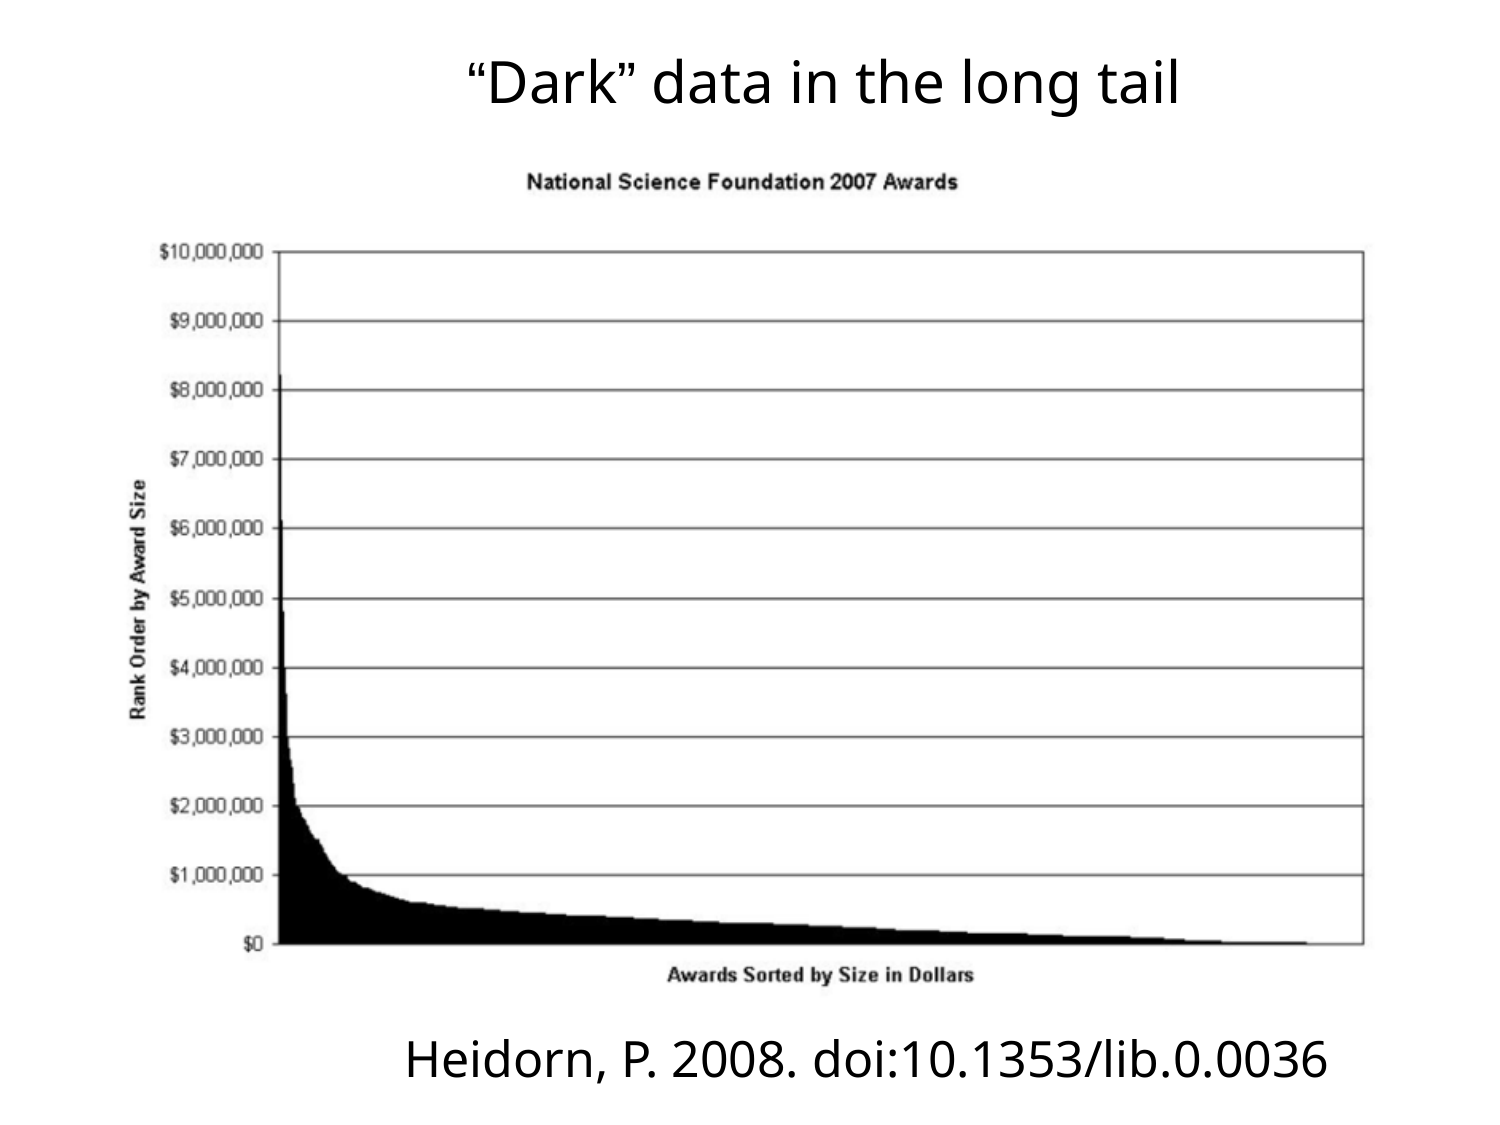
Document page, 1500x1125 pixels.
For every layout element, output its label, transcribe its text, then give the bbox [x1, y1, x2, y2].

title “Dark” data in the long tail [199, 0, 1456, 160]
picture [95, 155, 1403, 1016]
text_box Heidorn, P. 2008. doi:10.1353/lib.0.0036 [397, 1027, 1500, 1105]
